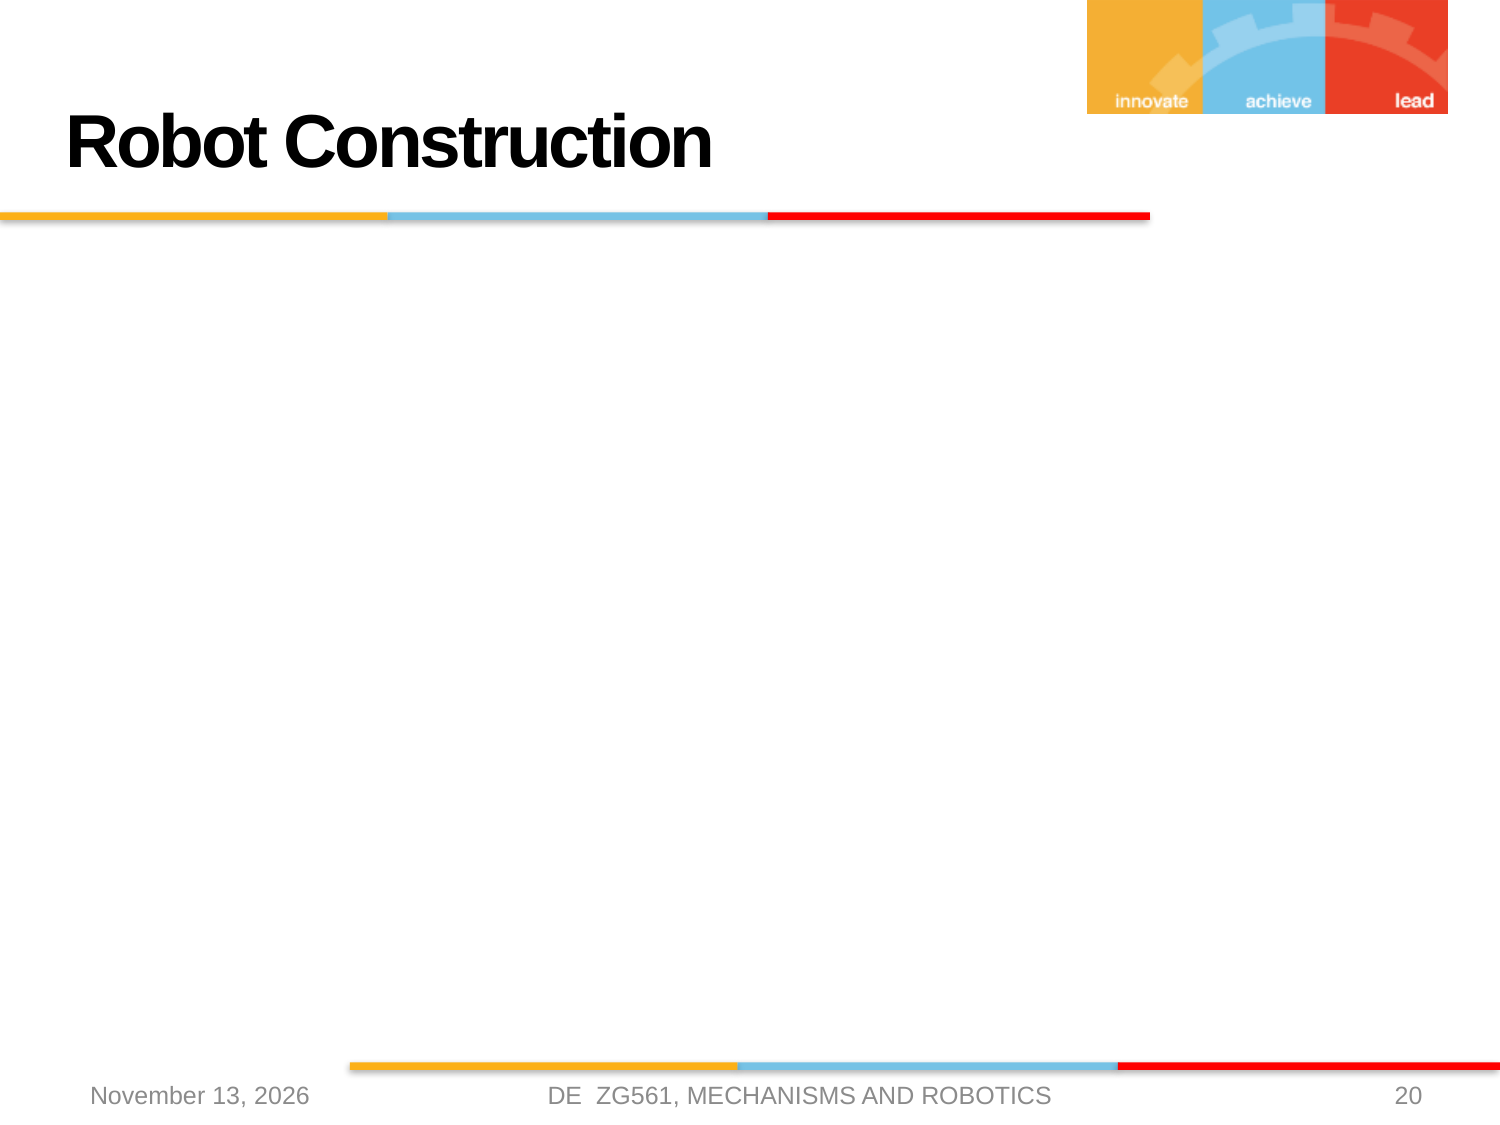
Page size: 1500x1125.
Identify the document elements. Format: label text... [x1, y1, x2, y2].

footer DE ZG561, MECHANISMS AND ROBOTICS [512, 1065, 1088, 1125]
slide_number 20 [1088, 1065, 1438, 1125]
picture [1087, 0, 1448, 75]
title Robot Construction [50, 75, 1448, 200]
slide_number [75, 1065, 425, 1125]
